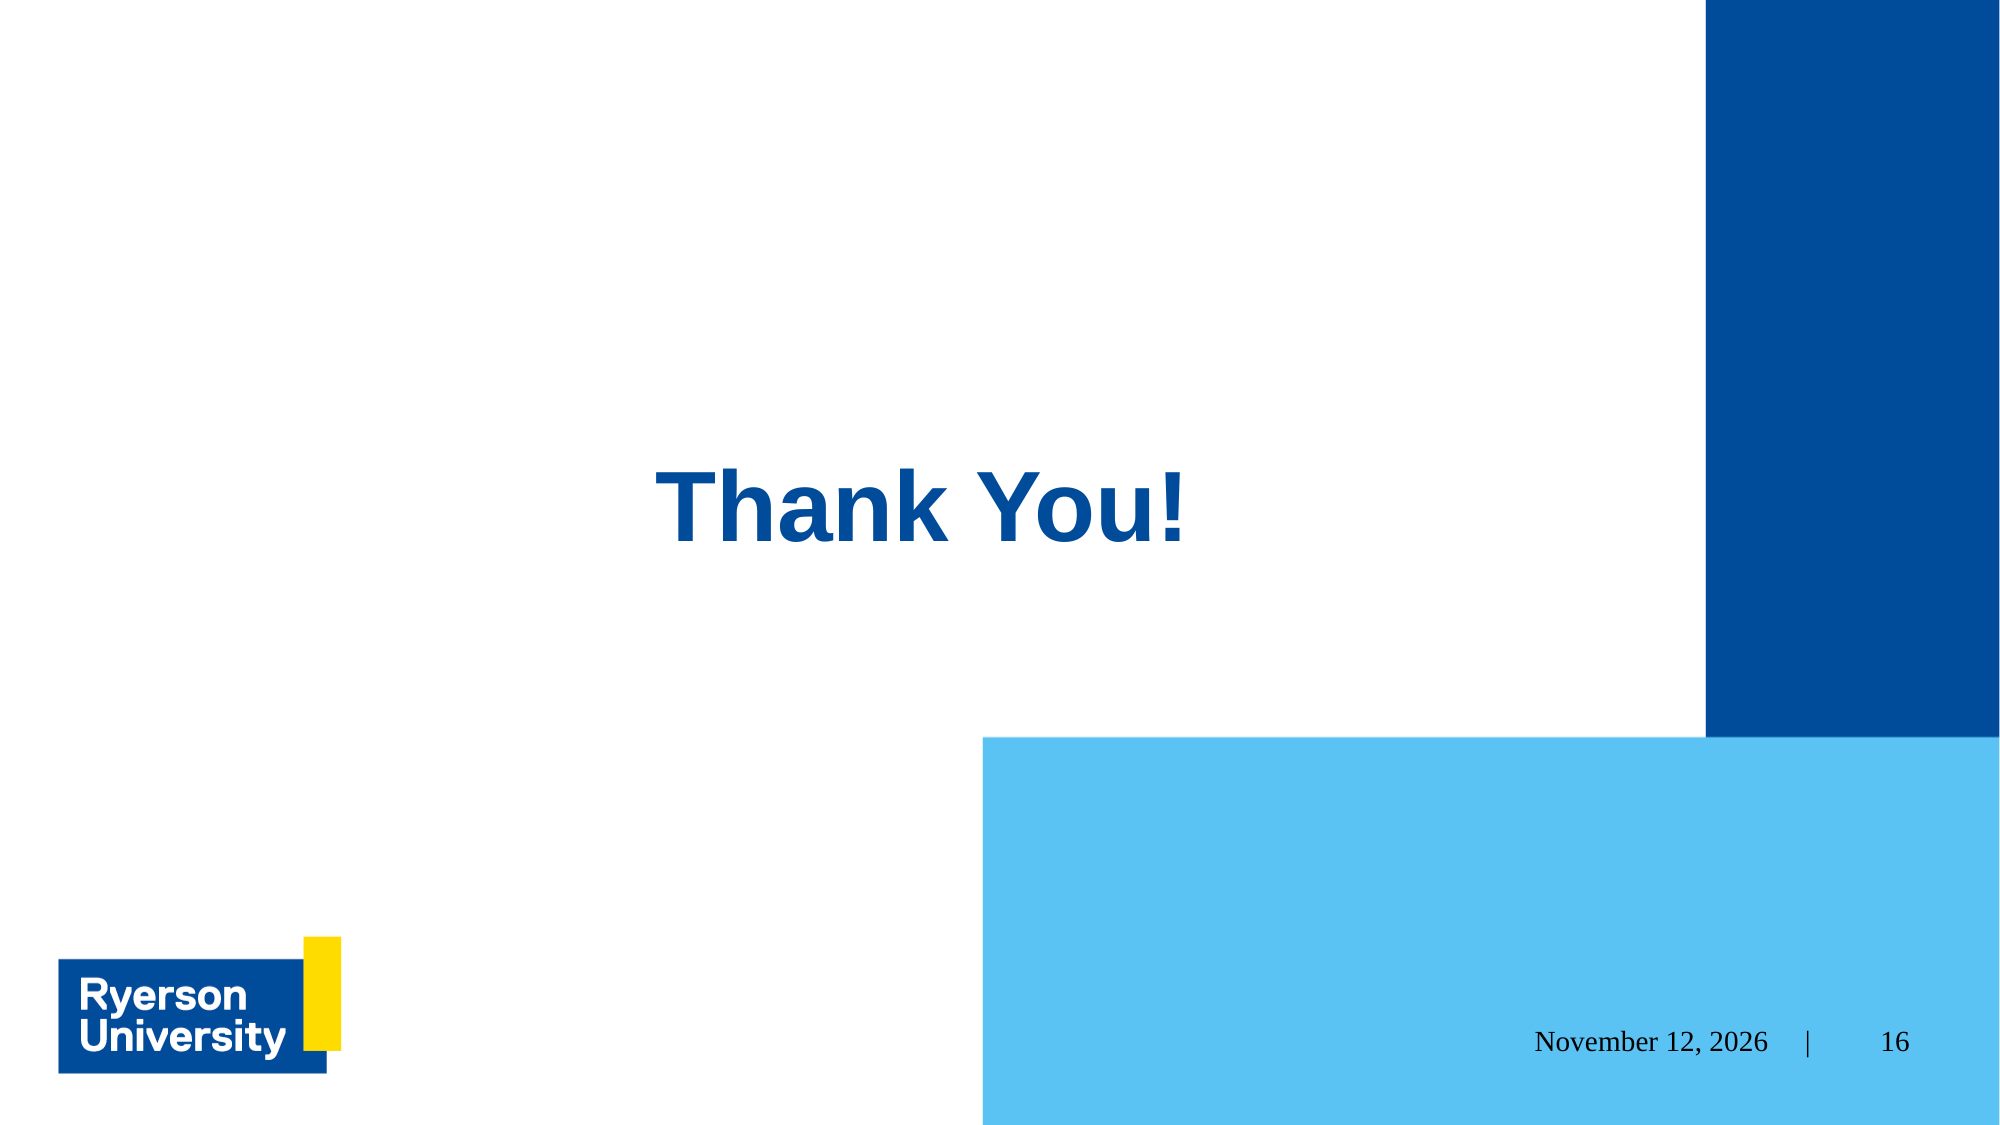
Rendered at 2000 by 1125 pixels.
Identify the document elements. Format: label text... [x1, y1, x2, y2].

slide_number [1372, 1009, 1777, 1070]
title Thank You! [426, 447, 1420, 896]
picture [0, 0, 2000, 1125]
slide_number 16 [1777, 1009, 1925, 1070]
